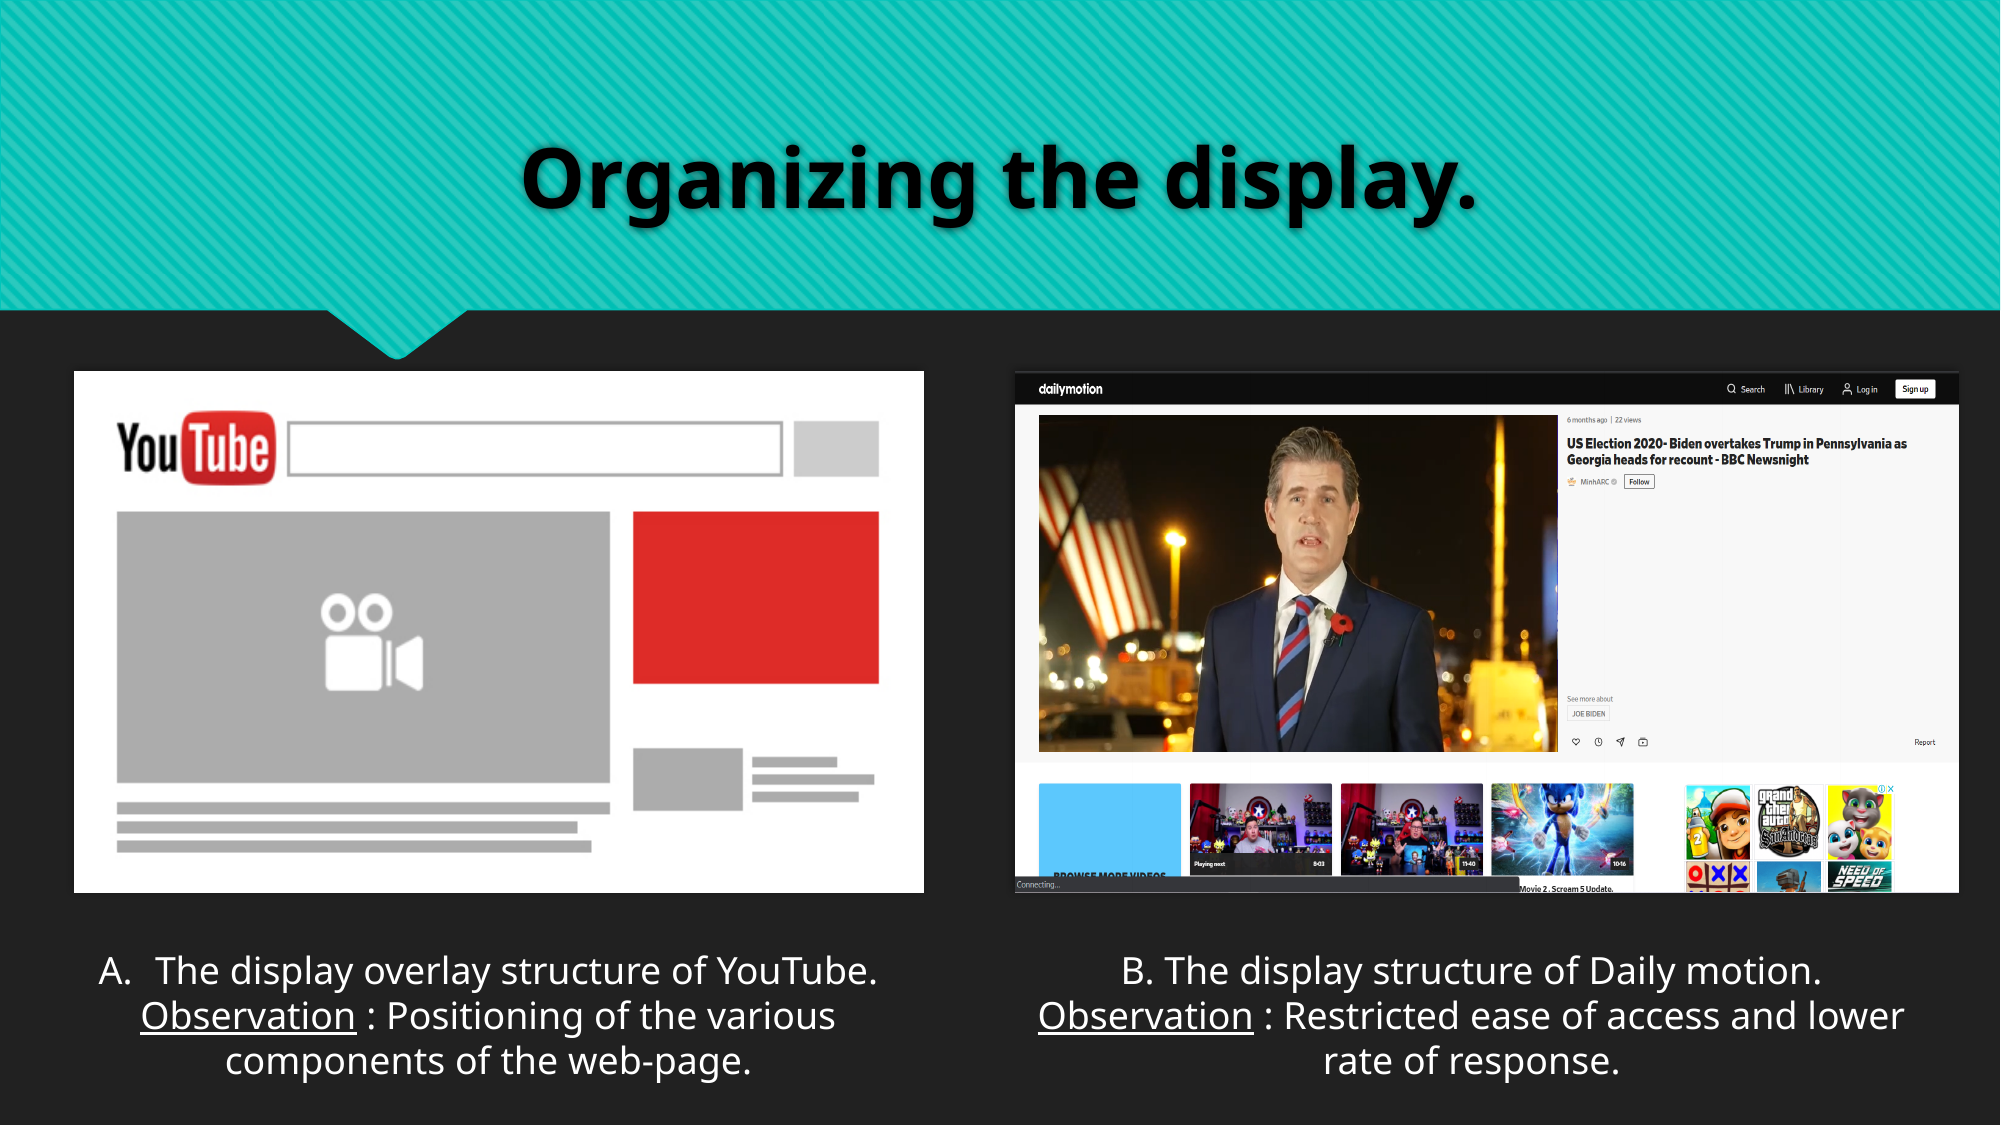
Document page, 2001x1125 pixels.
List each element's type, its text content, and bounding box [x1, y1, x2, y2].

title Organizing the display. [132, 73, 1868, 233]
text_box B. The display structure of Daily motion. Observation : Restricted ease of access and lower rate of response. [999, 939, 1944, 1089]
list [74, 371, 924, 893]
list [1014, 371, 1959, 893]
text_box The display overlay structure of YouTube. Observation : Positioning of the various components of the web-page. [74, 939, 903, 1089]
